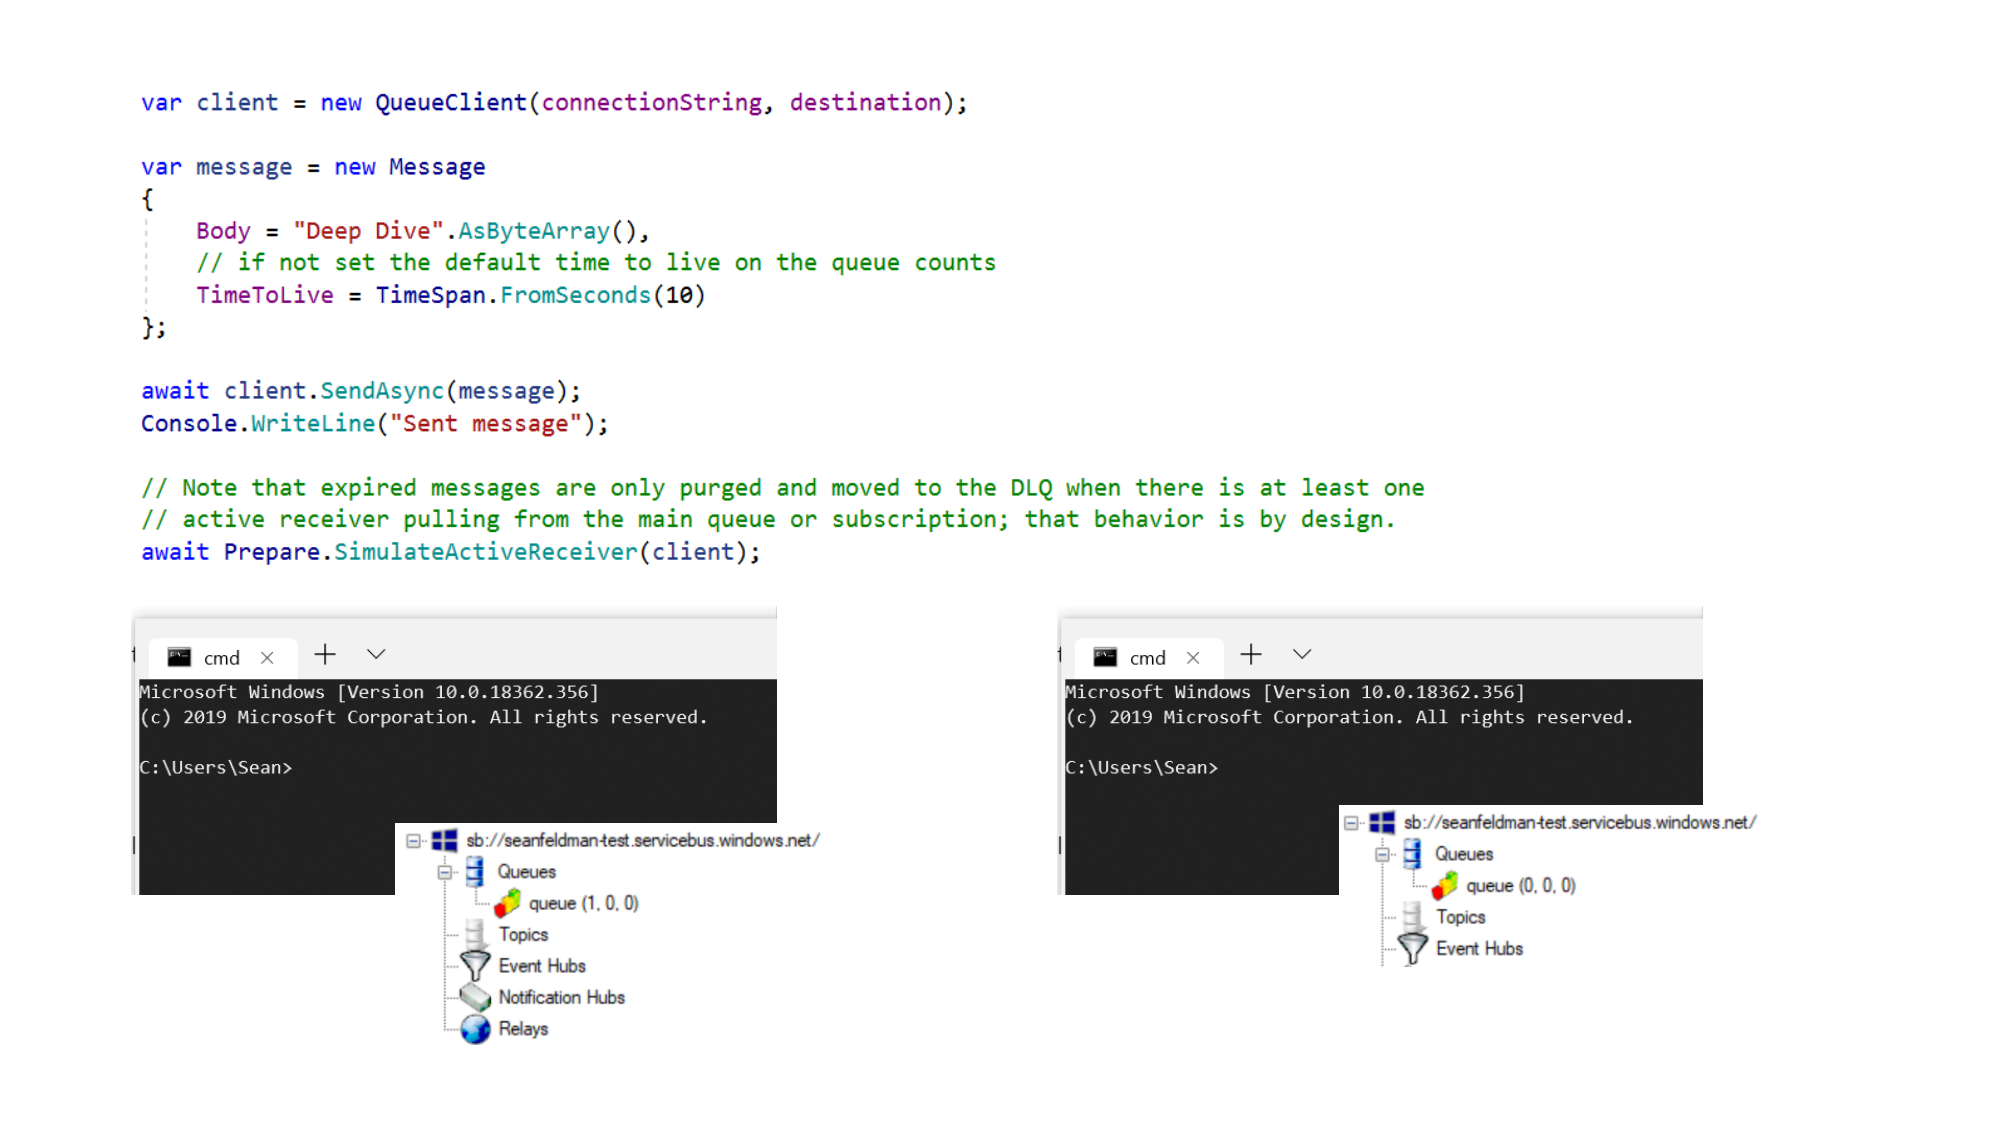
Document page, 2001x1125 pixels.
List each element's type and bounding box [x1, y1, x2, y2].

picture [1057, 606, 1788, 967]
picture [131, 606, 889, 1067]
picture [131, 79, 1434, 575]
